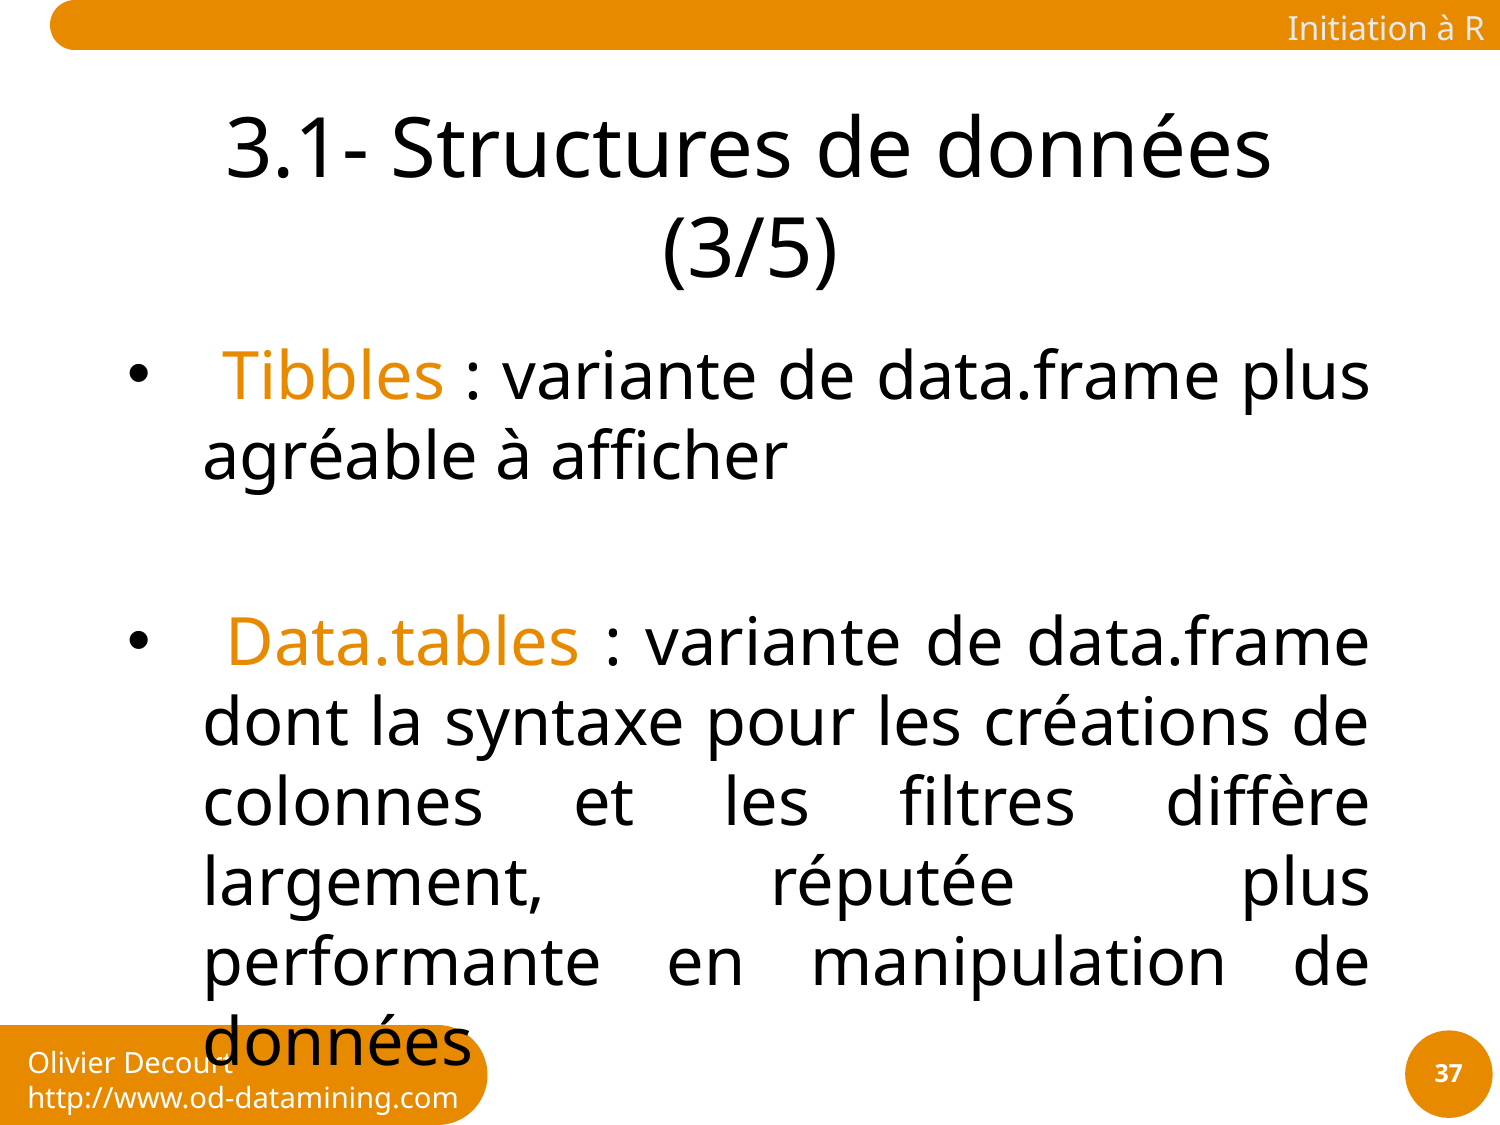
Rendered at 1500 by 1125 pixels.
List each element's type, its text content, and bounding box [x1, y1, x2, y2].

title 3.1- Structures de données (3/5) [112, 99, 1388, 288]
list Tibbles : variante de data.frame plus agréable à afficher Data.tables : variante de data.frame dont la syntaxe pour les créations de colonnes et les filtres diffère largement, réputée plus performante en manipulation de données [112, 324, 1388, 1000]
